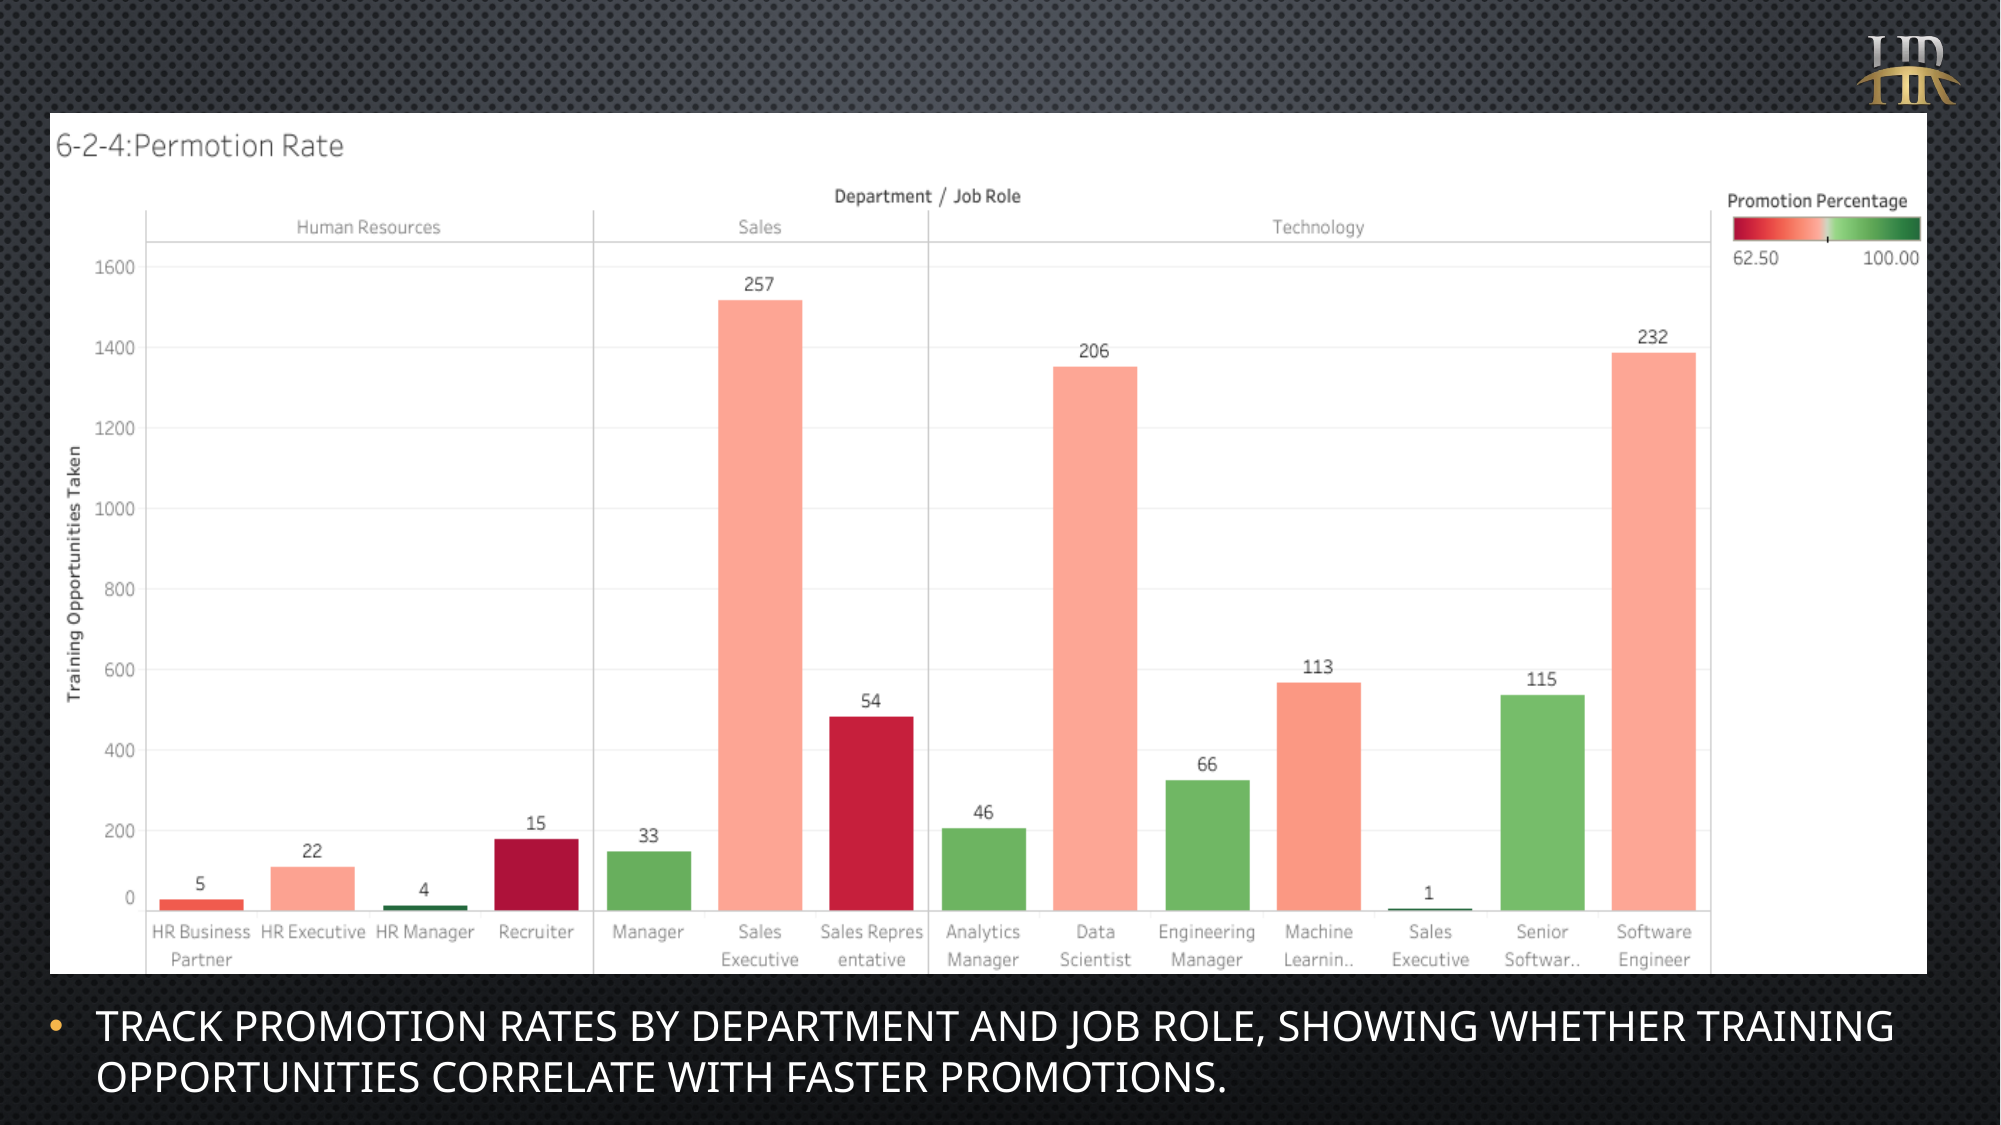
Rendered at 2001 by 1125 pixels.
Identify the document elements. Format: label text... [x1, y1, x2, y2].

picture [1854, 27, 1963, 108]
text_box Track promotion rates by Department and Job Role, showing whether training opportunities correlate with faster promotions. [33, 1001, 1963, 1100]
picture [50, 113, 1927, 975]
